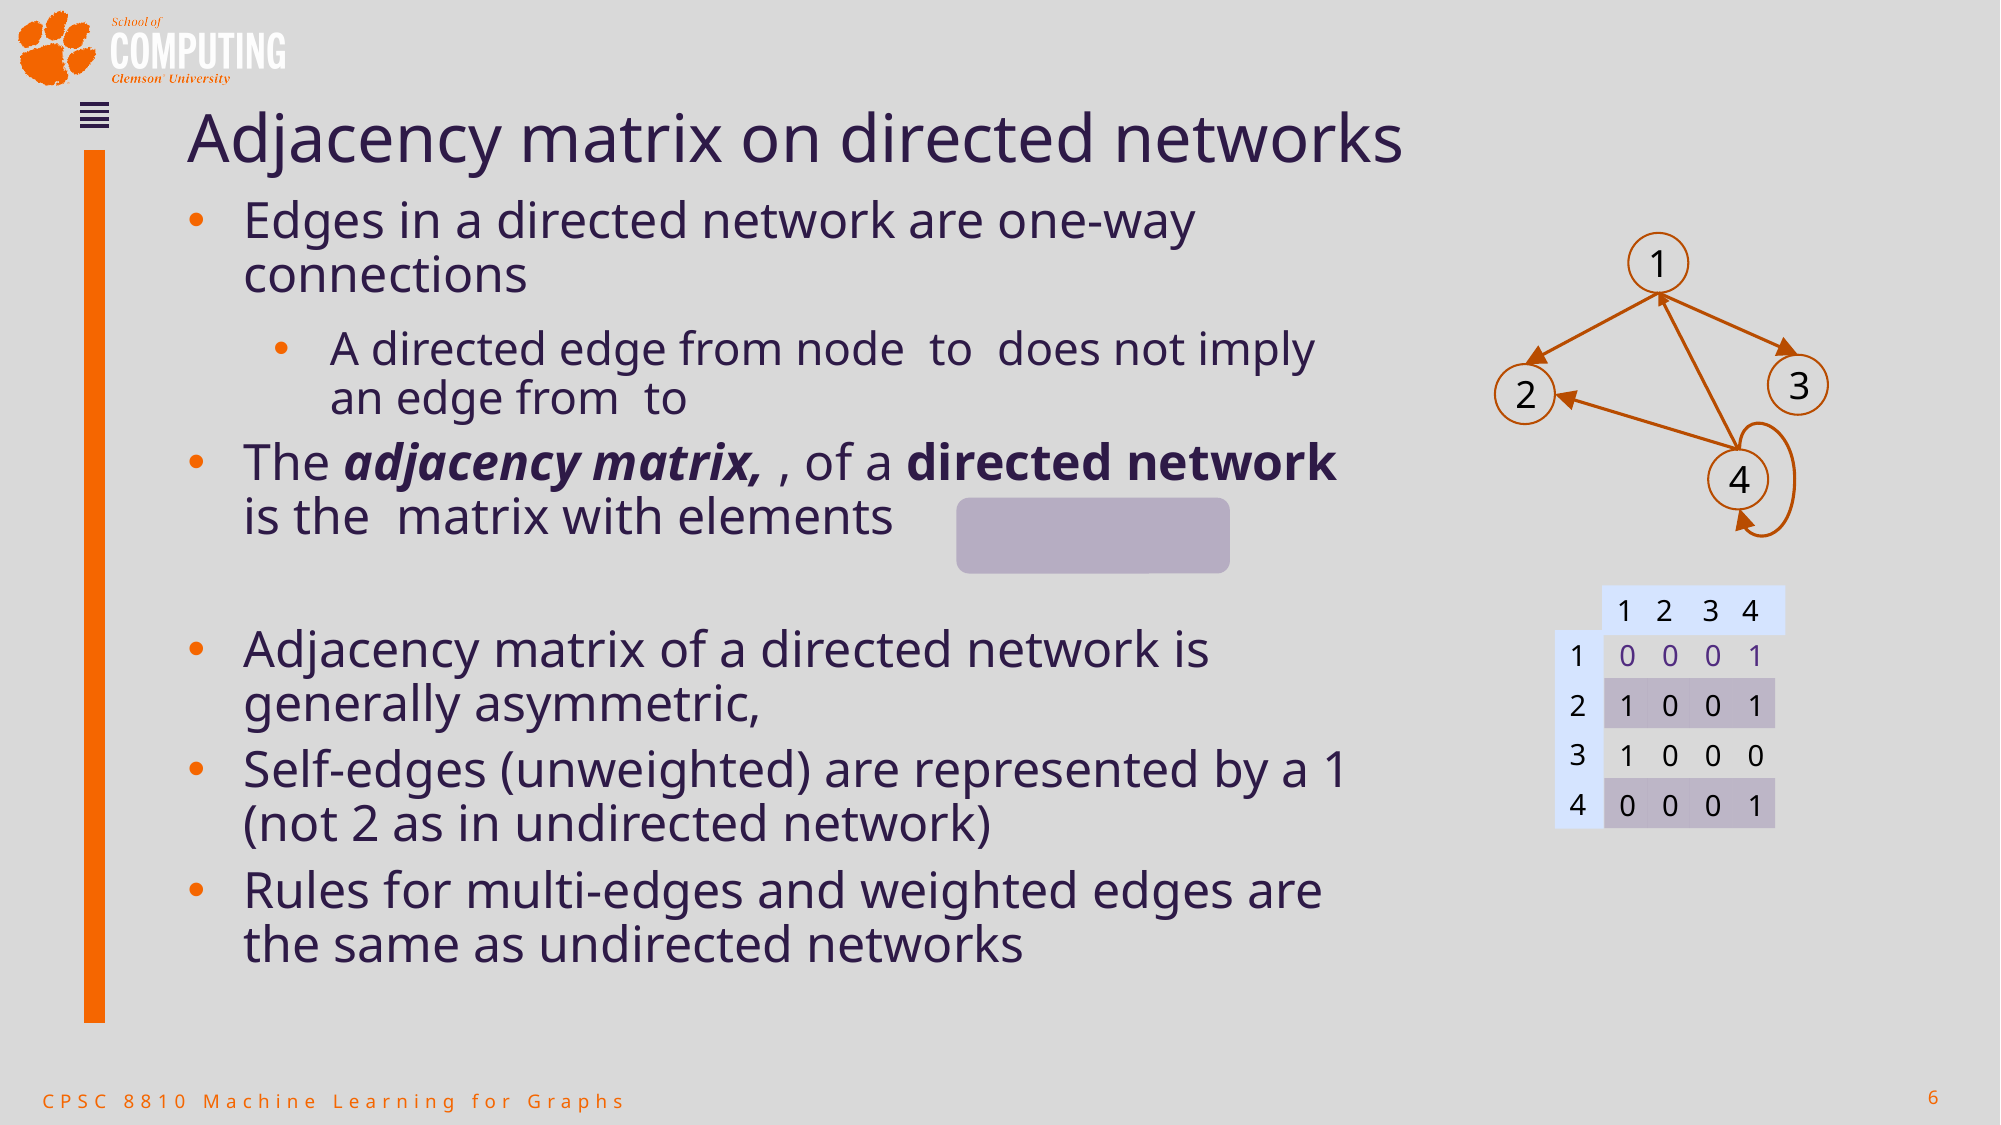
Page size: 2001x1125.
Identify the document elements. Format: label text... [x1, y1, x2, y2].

table_cell 0 [1647, 778, 1690, 828]
table_cell 1 [1604, 678, 1647, 728]
table_cell 0 [1690, 678, 1733, 728]
table_cell 1 [1733, 778, 1775, 828]
table_cell 0 [1690, 778, 1733, 828]
table_cell 1 [1604, 728, 1647, 778]
picture [18, 10, 285, 86]
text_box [1494, 232, 1828, 511]
table_header 0 [1604, 636, 1647, 678]
text_box 1 2 3 4 [1602, 585, 1786, 636]
table_header 0 [1647, 636, 1690, 678]
table_cell 0 [1733, 728, 1775, 778]
text_box 1 2 3 4 [1554, 630, 1604, 829]
table_cell 0 [1647, 678, 1690, 728]
table_header 0 [1690, 636, 1733, 678]
table_header 1 [1733, 636, 1775, 678]
table_cell 0 [1604, 778, 1647, 828]
table_cell 0 [1647, 728, 1690, 778]
table_cell 0 [1690, 728, 1733, 778]
table_cell 1 [1733, 678, 1775, 728]
text_box [955, 496, 1231, 575]
title Adjacency matrix on directed networks [187, 104, 1913, 178]
